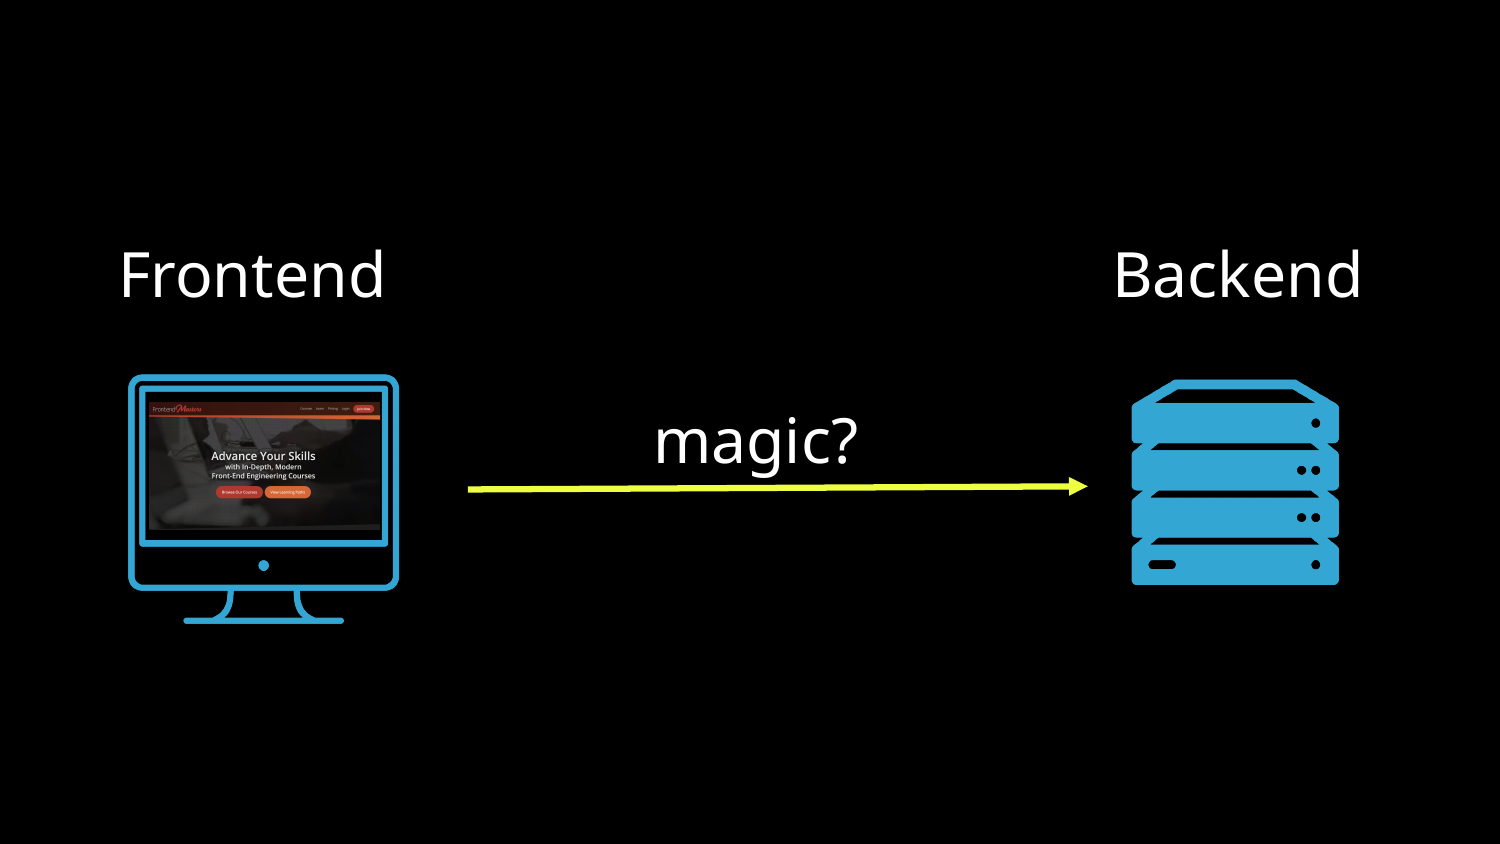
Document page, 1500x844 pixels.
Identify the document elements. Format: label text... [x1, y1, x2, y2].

text_box magic? [638, 386, 878, 478]
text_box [467, 485, 1089, 490]
text_box Backend [1097, 220, 1387, 266]
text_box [58, 283, 469, 693]
text_box Frontend [103, 220, 442, 281]
picture [1021, 267, 1447, 693]
